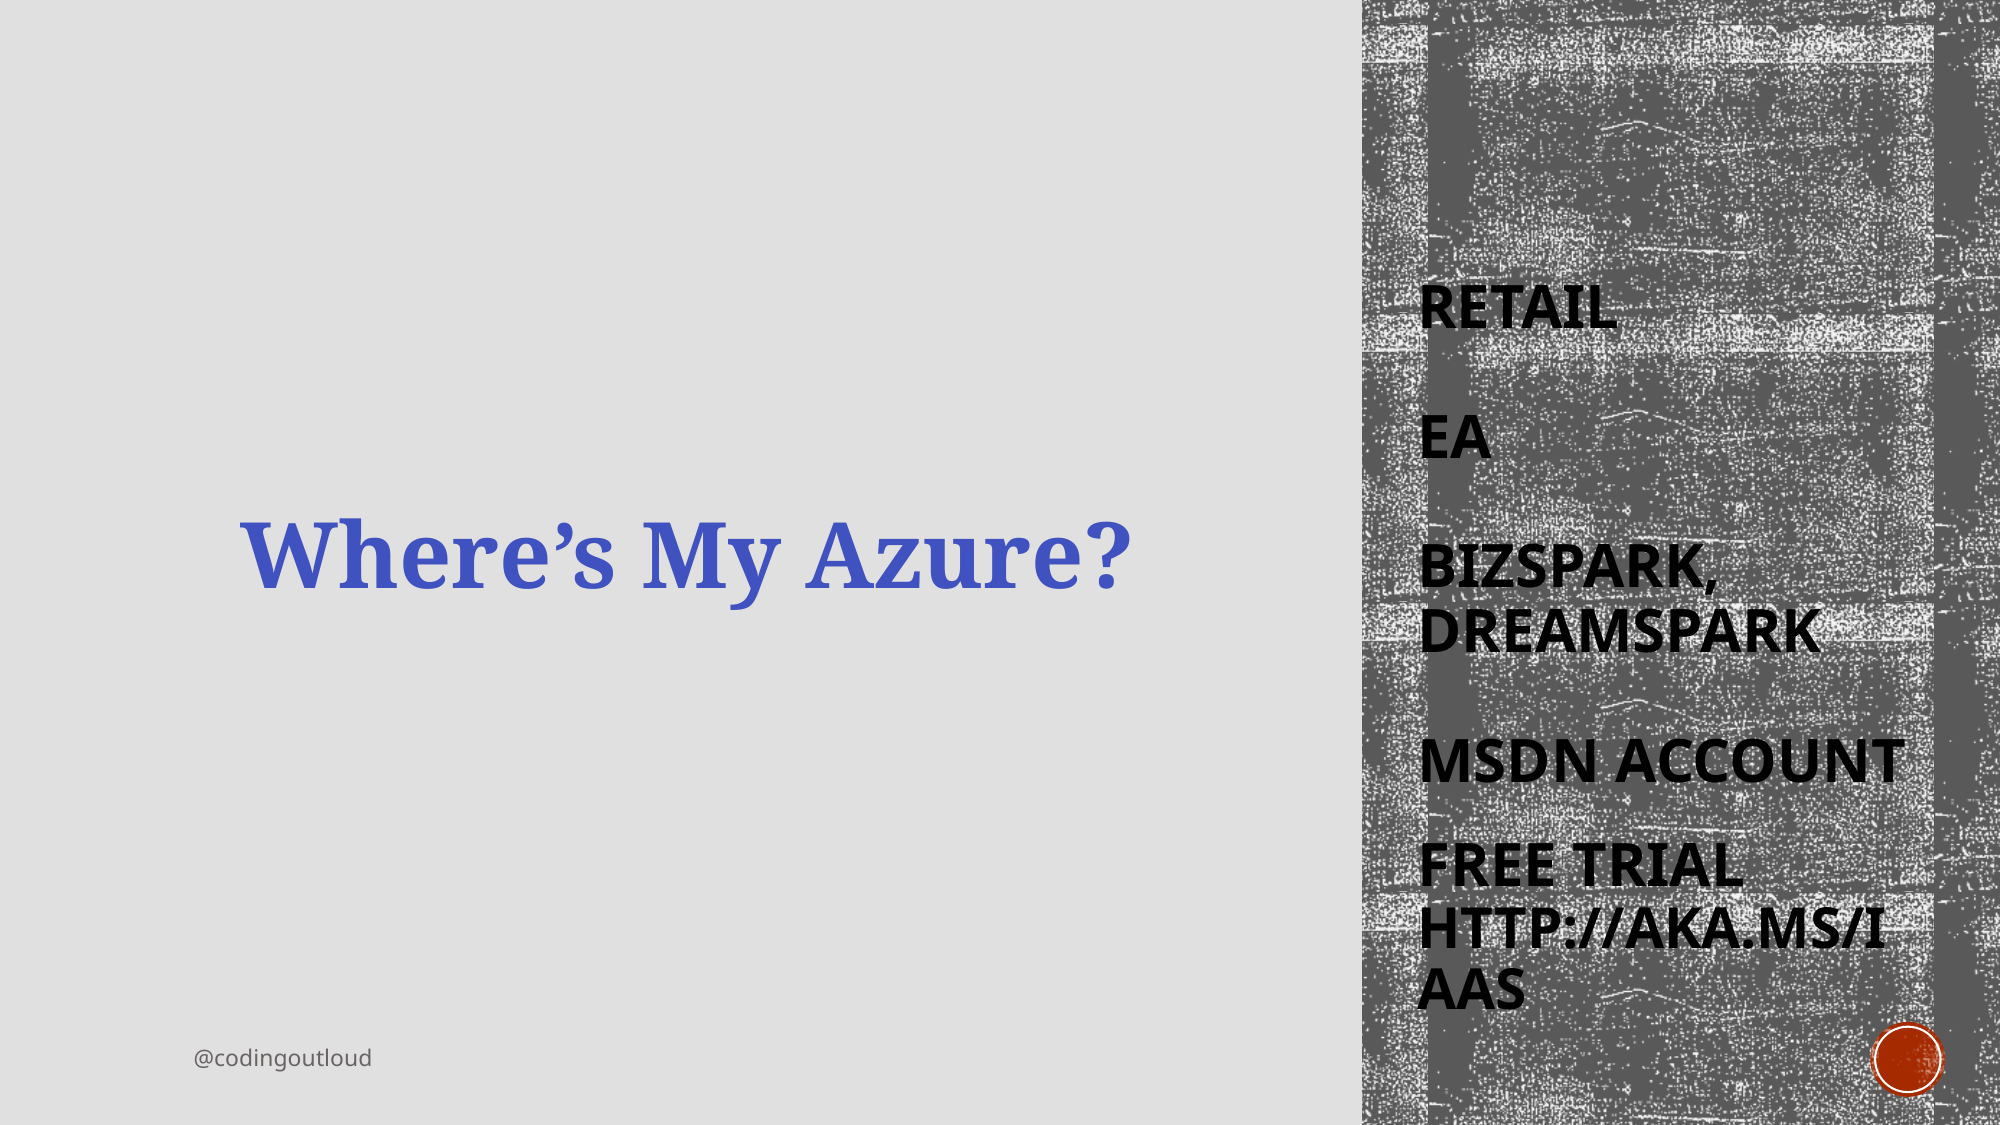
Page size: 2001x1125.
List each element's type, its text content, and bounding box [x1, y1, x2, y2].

list Where’s My Azure? [137, 112, 1239, 936]
footer @codingoutloud [178, 1028, 1217, 1089]
title Retail EA BizSpark, DreamSpark MSDN Account Free Trial http://aka.ms/iaas [1402, 146, 1928, 1029]
